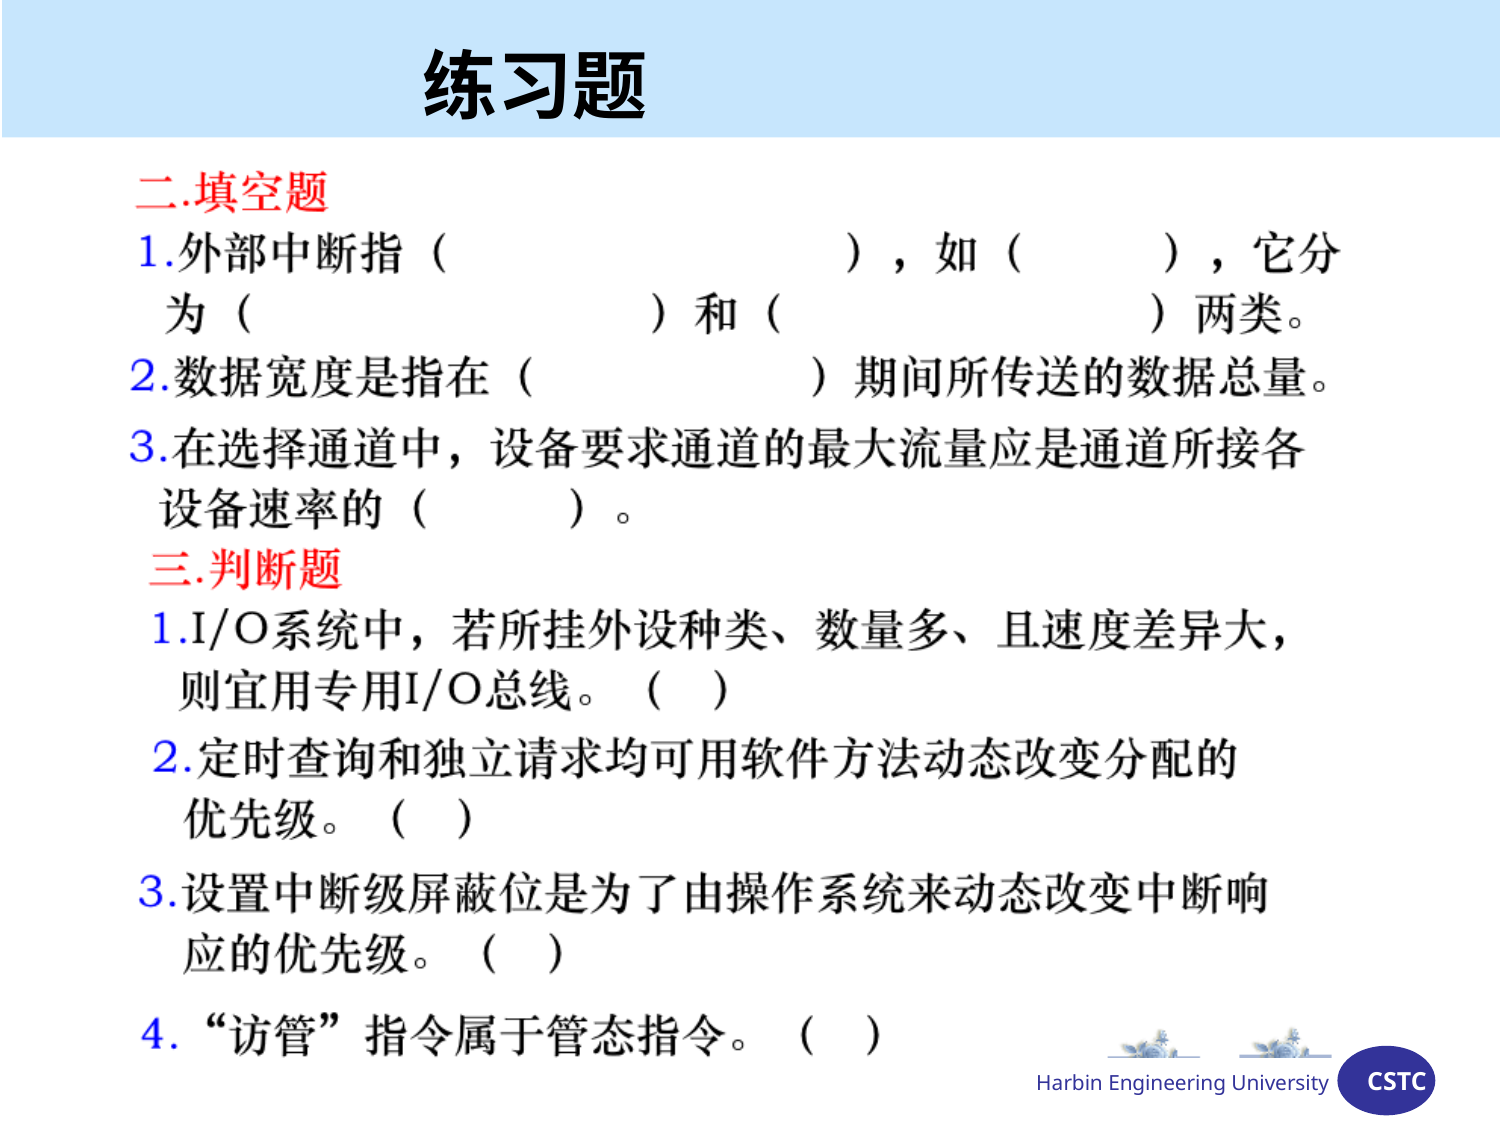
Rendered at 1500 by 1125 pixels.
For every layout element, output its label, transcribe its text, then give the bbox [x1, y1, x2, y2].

text_box 练习题 [407, 31, 663, 136]
picture [114, 168, 1344, 1058]
footer Harbin Engineering University [693, 1062, 1344, 1113]
